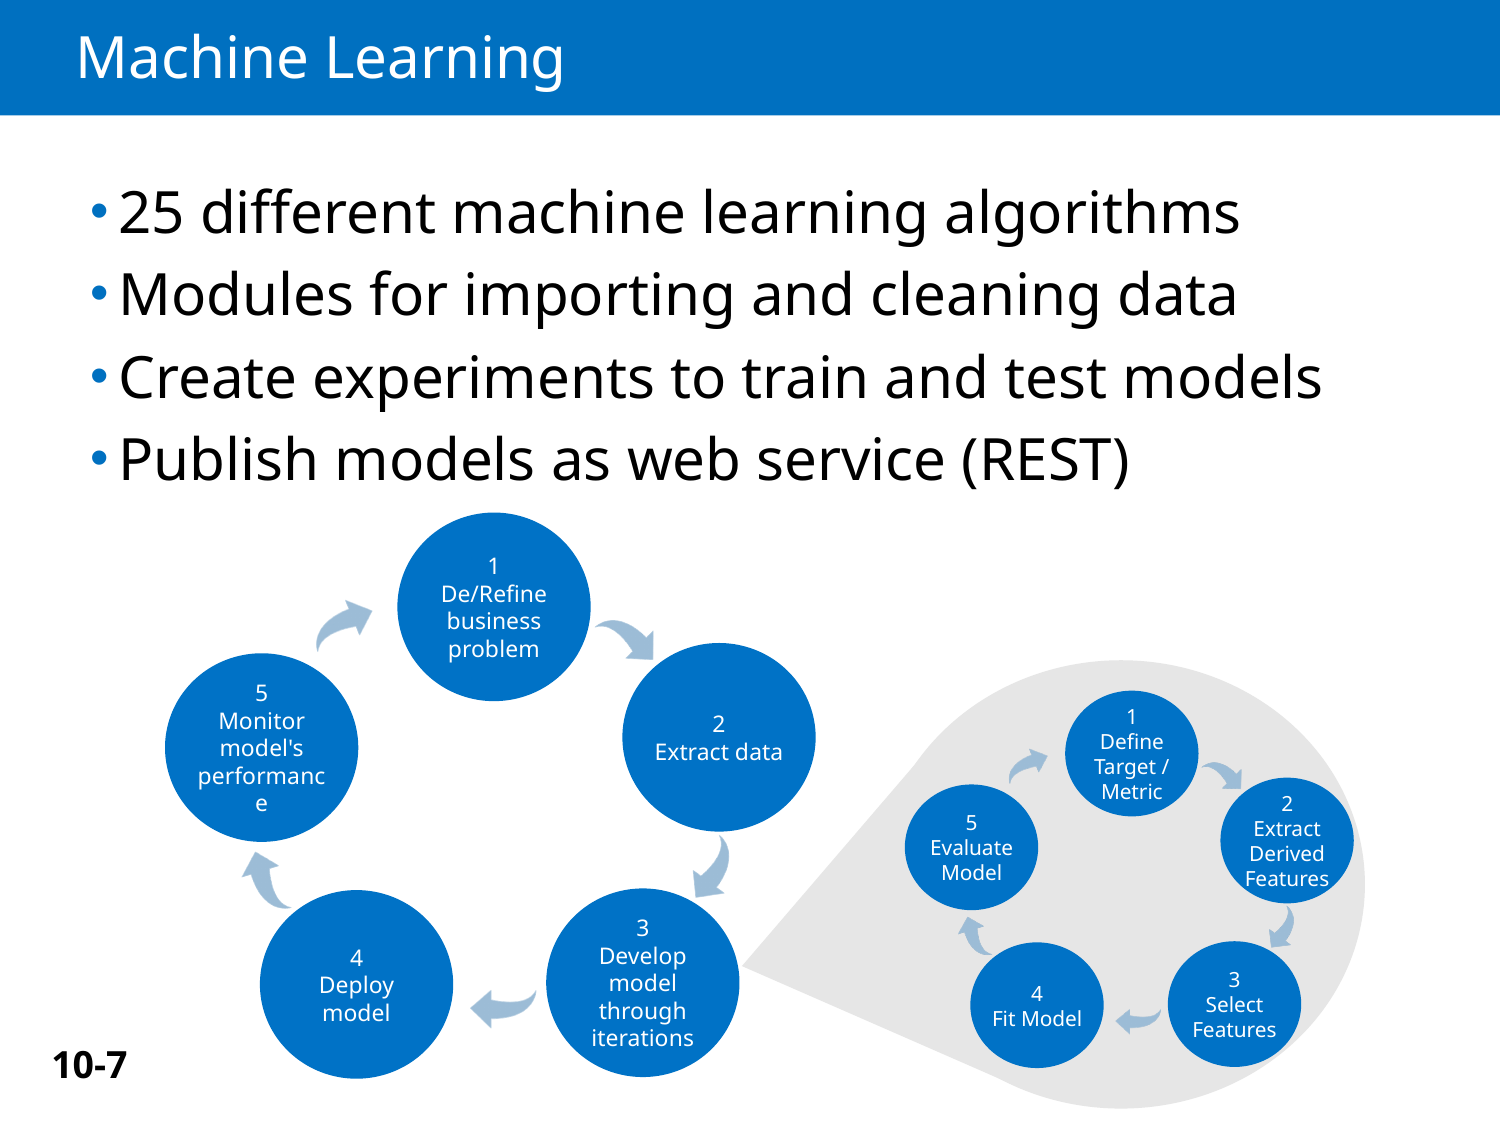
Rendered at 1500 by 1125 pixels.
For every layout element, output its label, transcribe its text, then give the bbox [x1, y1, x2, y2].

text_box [164, 512, 1366, 1109]
text_box 10-7 [36, 1033, 159, 1094]
text_box 25 different machine learning algorithms Modules for importing and cleaning data Create experiments to train and test models Publish models as web service (REST) [75, 167, 1408, 494]
title Machine Learning [75, 0, 1351, 122]
